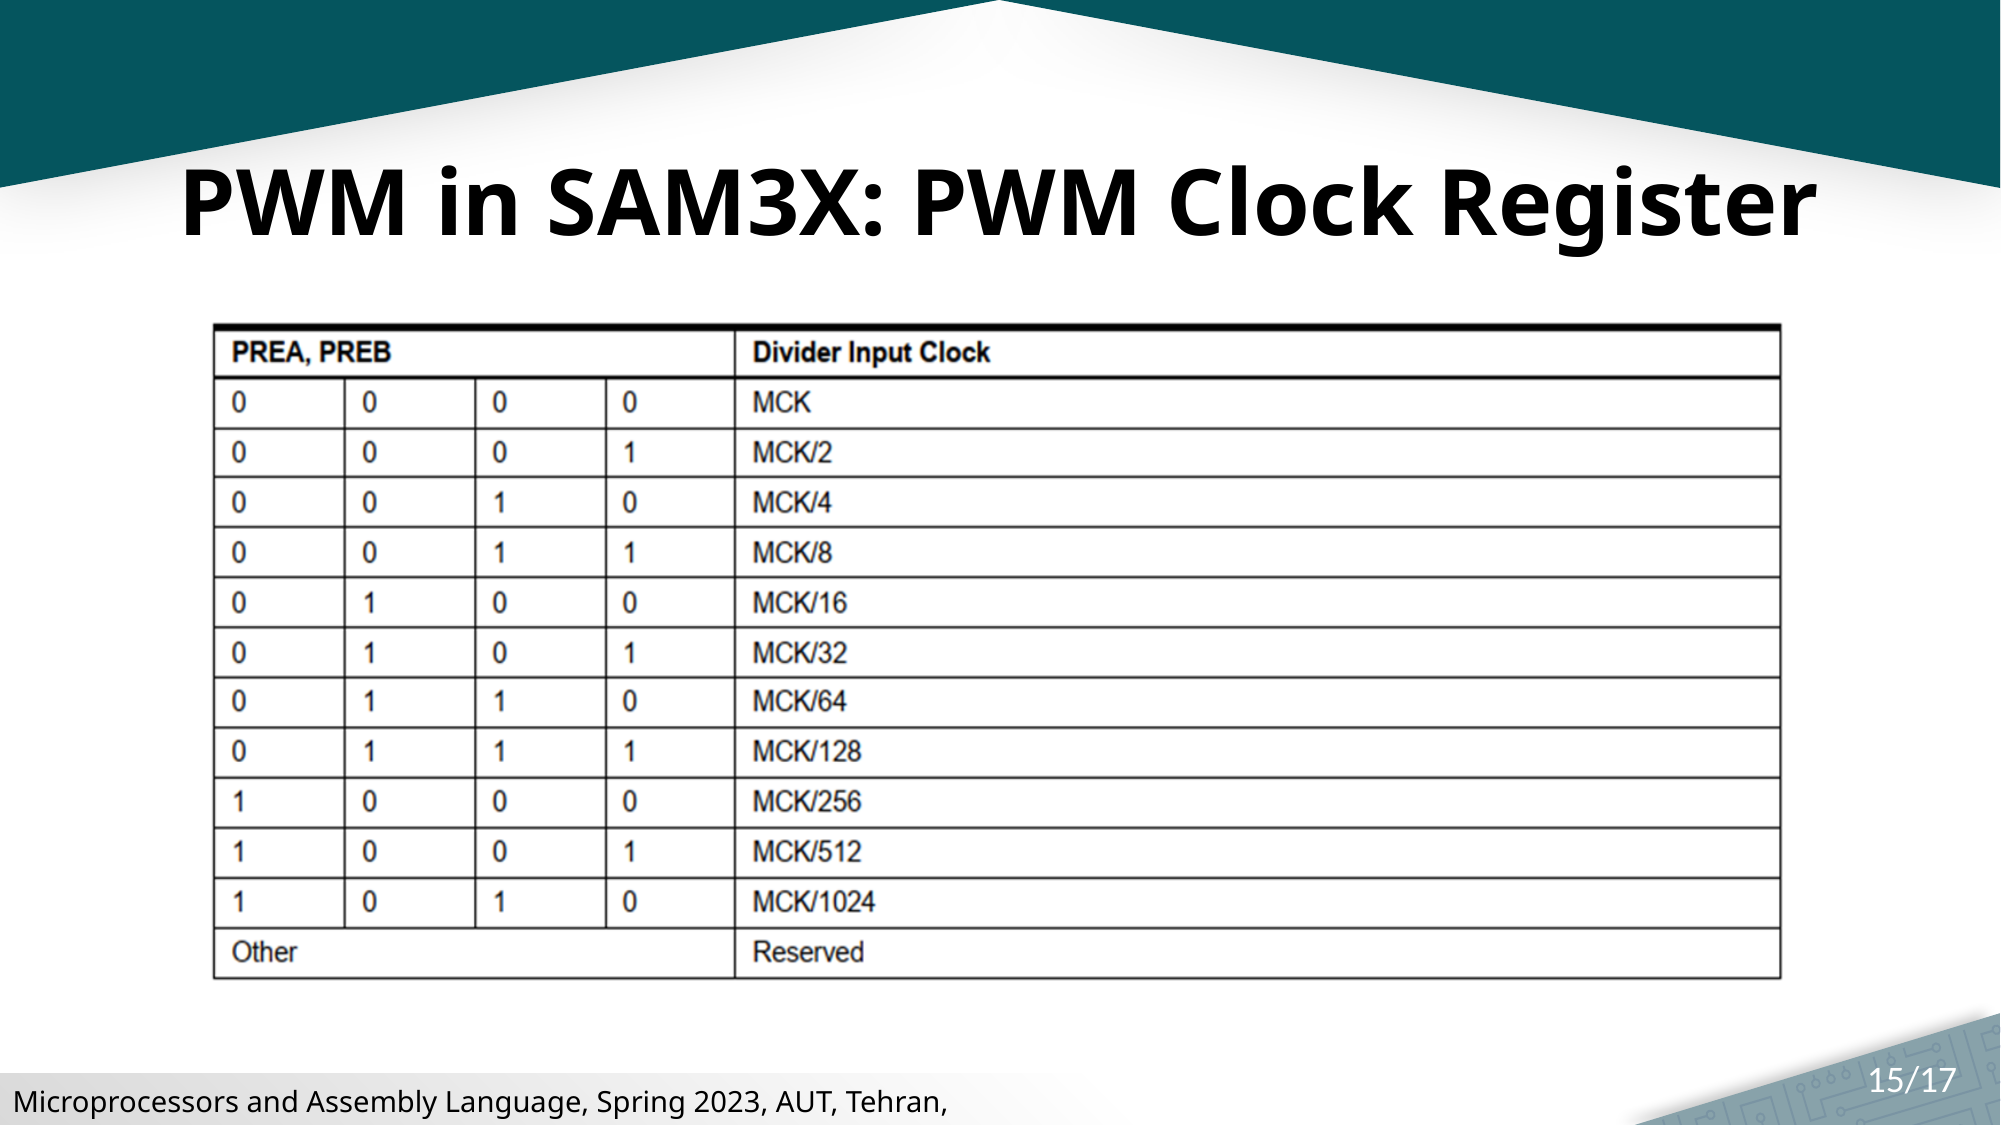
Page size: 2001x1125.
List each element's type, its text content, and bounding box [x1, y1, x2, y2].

title PWM in SAM3X: PWM Clock Register [137, 97, 1863, 315]
picture [206, 314, 1794, 989]
slide_number 15/17 [1522, 1047, 1973, 1108]
